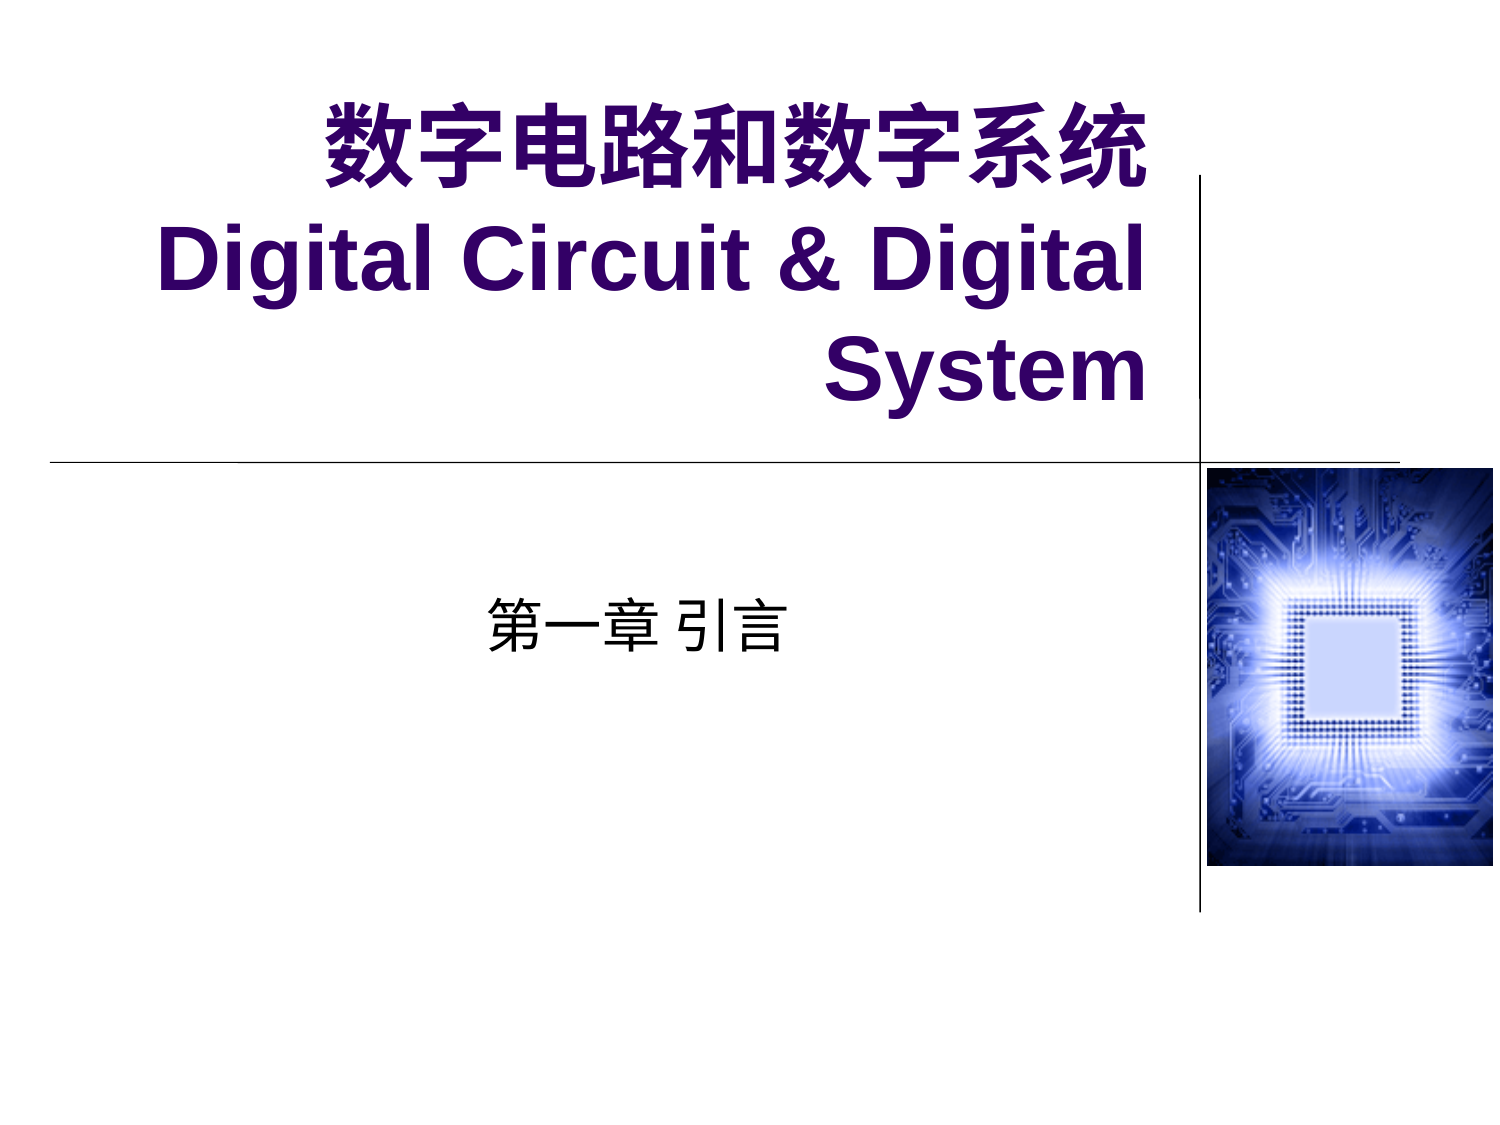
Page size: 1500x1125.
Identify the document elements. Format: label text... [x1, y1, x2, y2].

picture [1207, 468, 1493, 866]
title 数字电路和数字系统 Digital Circuit & Digital System [51, 76, 1165, 427]
subtitle 第一章 引言 [76, 500, 1199, 988]
